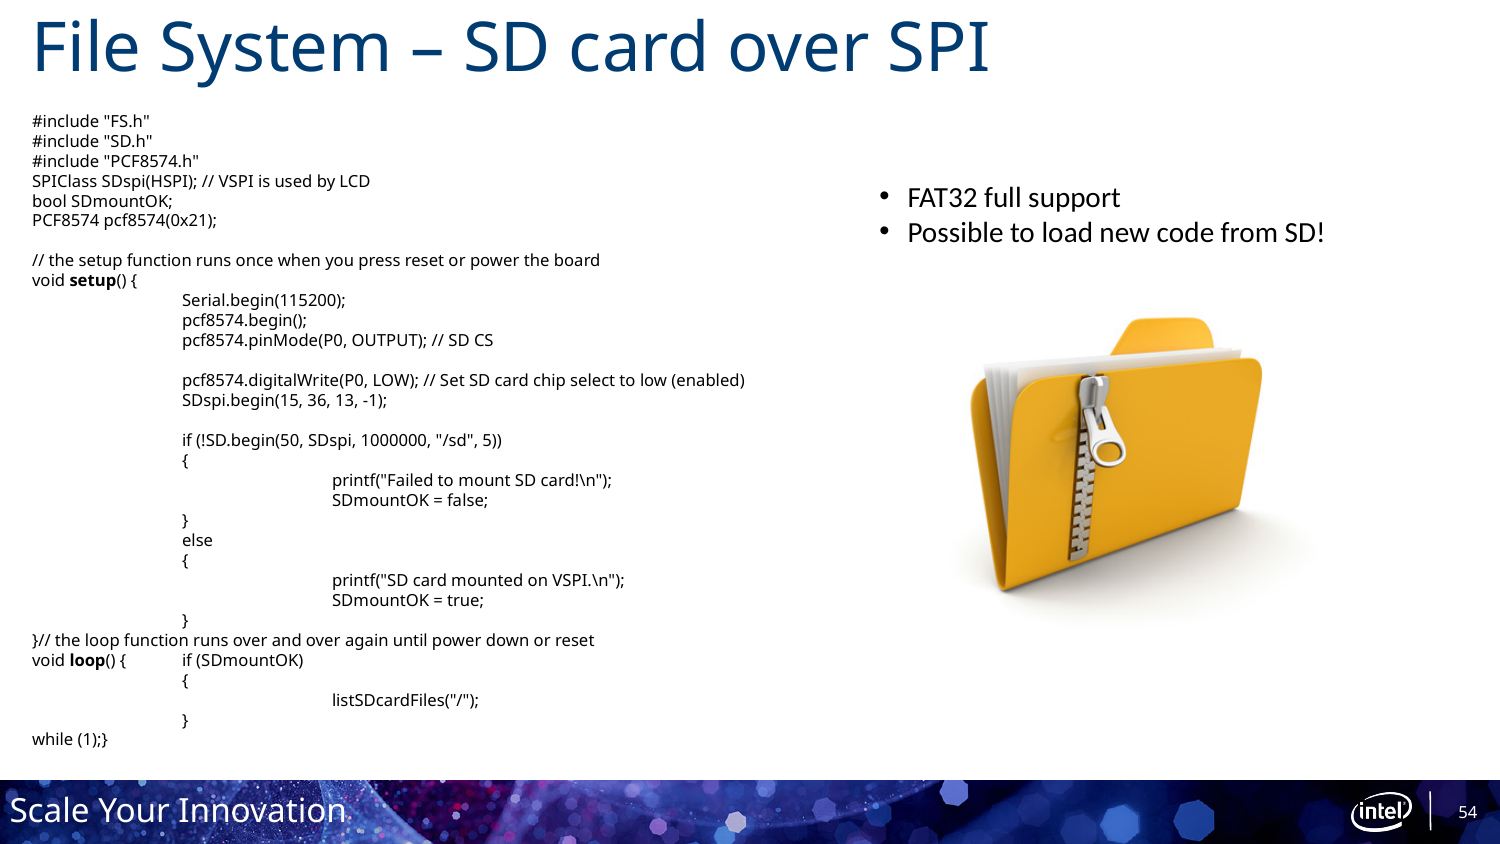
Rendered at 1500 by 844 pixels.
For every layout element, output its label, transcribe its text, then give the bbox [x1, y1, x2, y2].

picture [893, 302, 1335, 634]
title File System – SD card over SPI [31, 22, 1382, 86]
text_box FAT32 full support Possible to load new code from SD! [923, 170, 1349, 256]
text_box #include "FS.h" #include "SD.h" #include "PCF8574.h" SPIClass SDspi(HSPI); // VSPI is used by LCD bool SDmountOK; PCF8574 pcf8574(0x21); // the setup function runs once when you press reset or power the board void setup() { Serial.begin(115200); pcf8574.begin(); pcf8574.pinMode(P0, OUTPUT); // SD CS pcf8574.digitalWrite(P0, LOW); // Set SD card chip select to low (enabled) SDspi.begin(15, 36, 13, -1); if (!SD.begin(50, SDspi, 1000000, "/sd", 5)) { printf("Failed to mount SD card!\n"); SDmountOK = false; } else { printf("SD card mounted on VSPI.\n"); SDmountOK = true; } }// the loop function runs over and over again until power down or reset void loop() { if (SDmountOK) { listSDcardFiles("/"); } while (1);} [17, 103, 923, 757]
slide_number 54 [1127, 791, 1478, 837]
picture [0, 780, 1500, 844]
